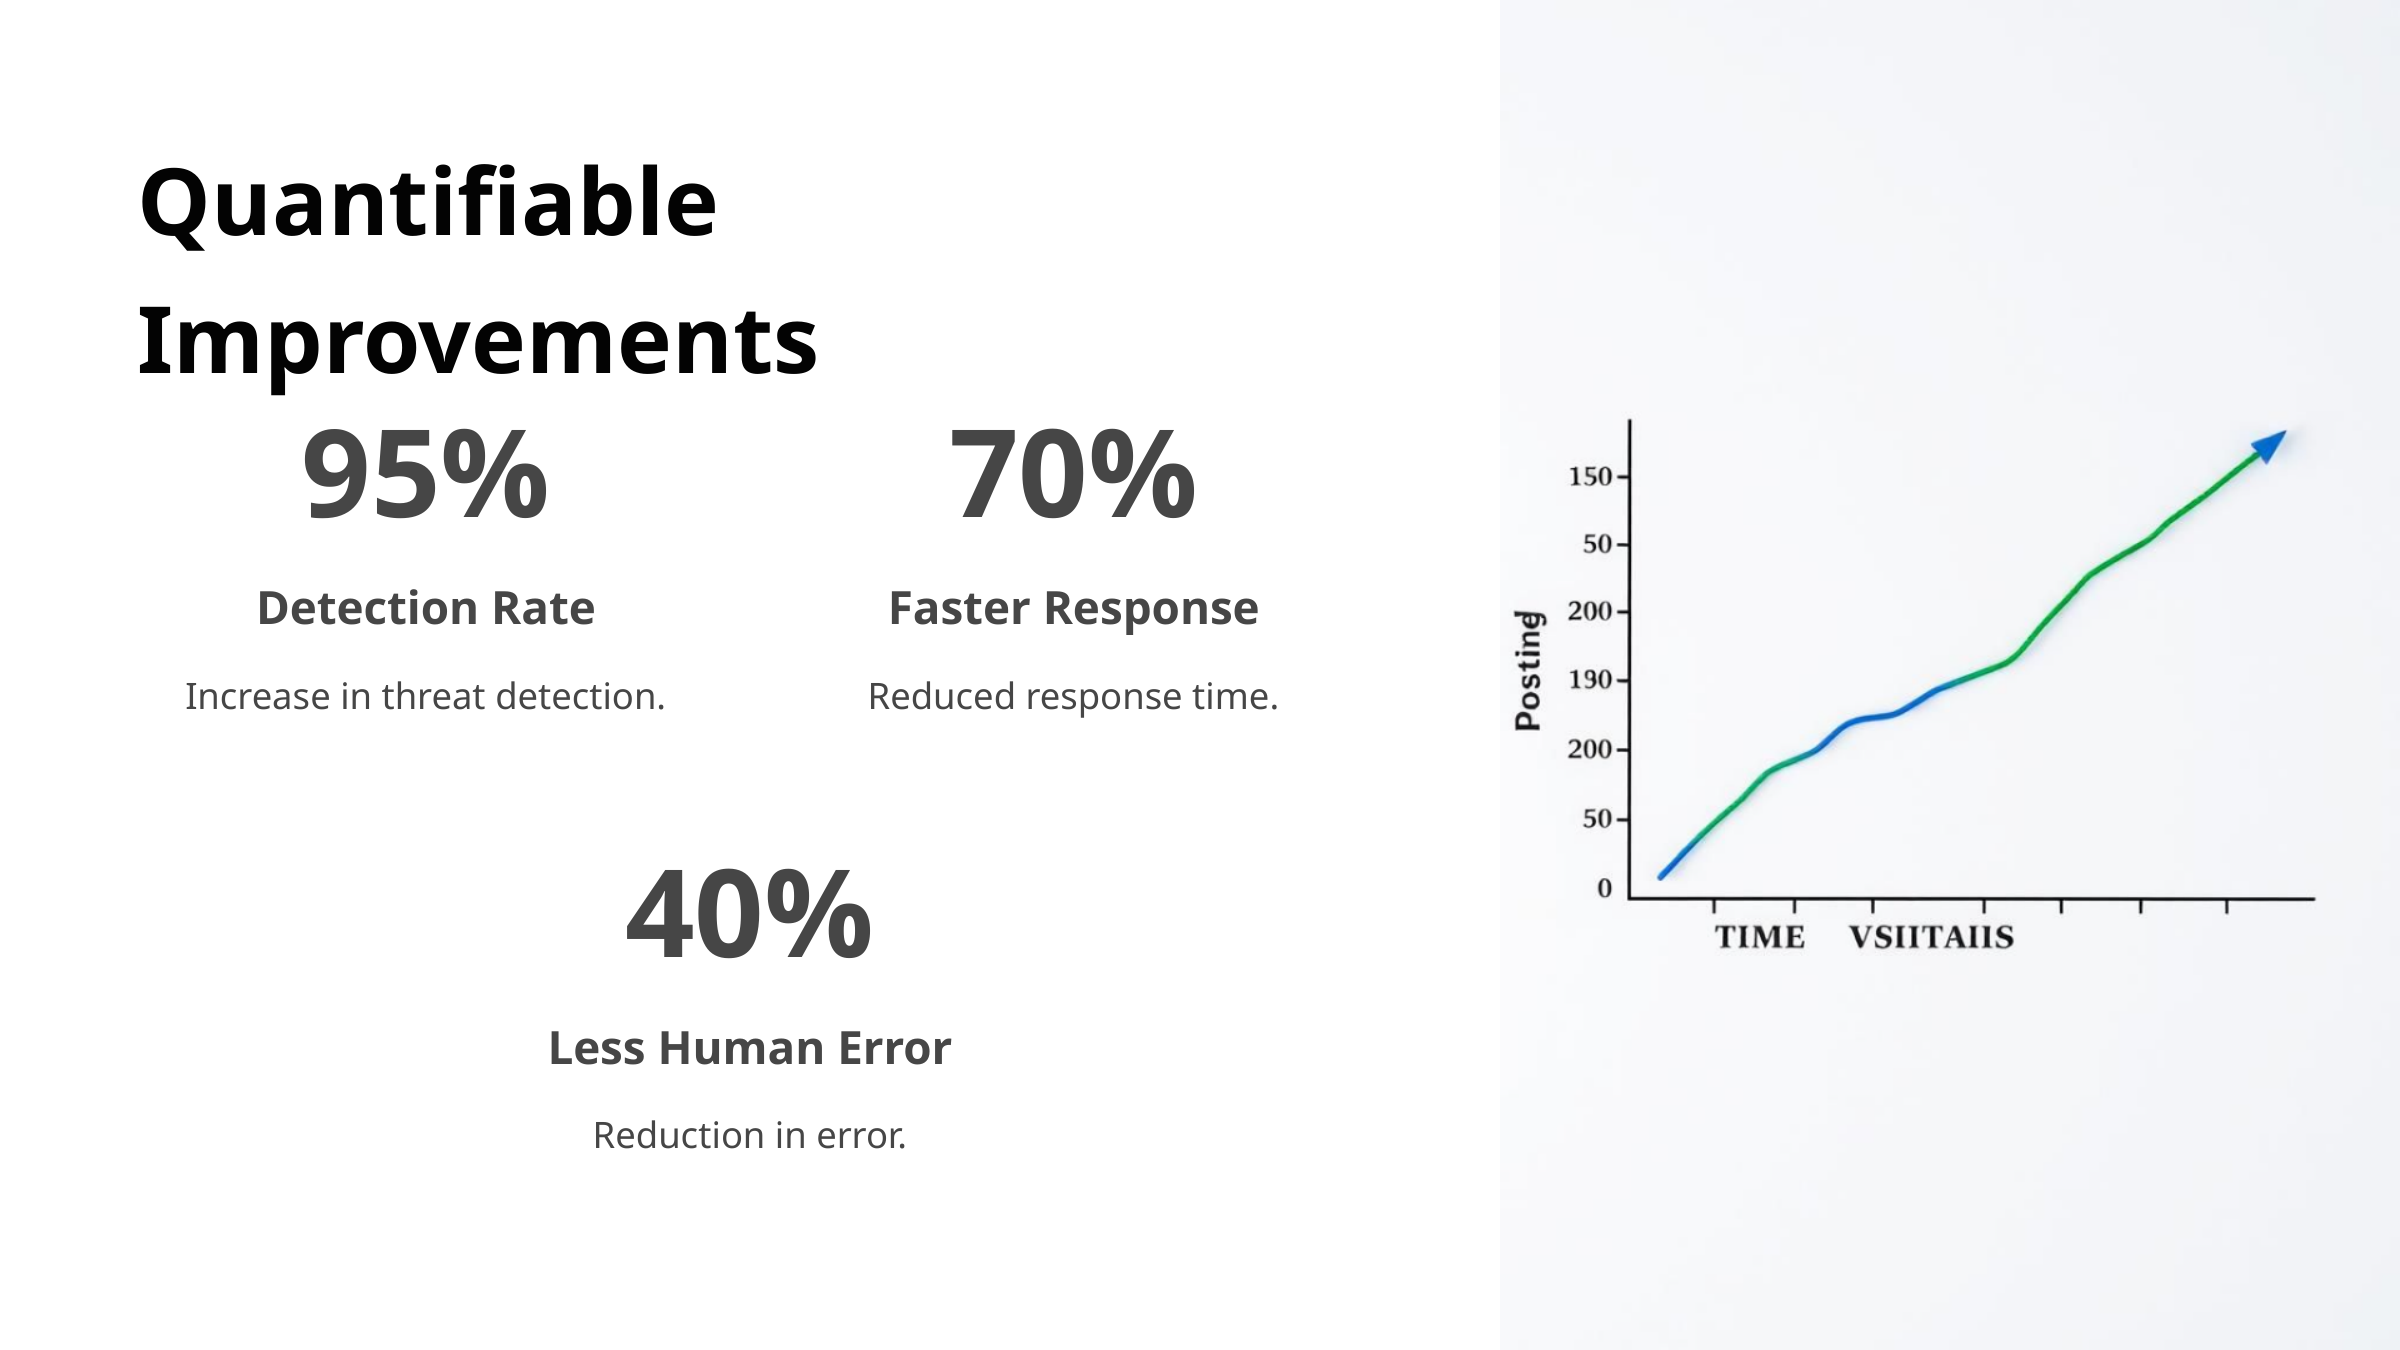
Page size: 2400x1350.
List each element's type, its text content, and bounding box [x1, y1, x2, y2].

text_box Quantifiable Improvements [137, 115, 1363, 232]
text_box 40% [454, 835, 1046, 959]
text_box 70% [777, 395, 1370, 519]
text_box Less Human Error [517, 1004, 983, 1063]
picture [1499, 0, 2400, 1350]
text_box Detection Rate [193, 565, 659, 624]
text_box Reduced response time. [777, 645, 1370, 706]
text_box Faster Response [841, 565, 1307, 624]
text_box Reduction in error. [454, 1085, 1046, 1145]
text_box Increase in threat detection. [130, 645, 722, 706]
text_box 95% [130, 395, 722, 519]
